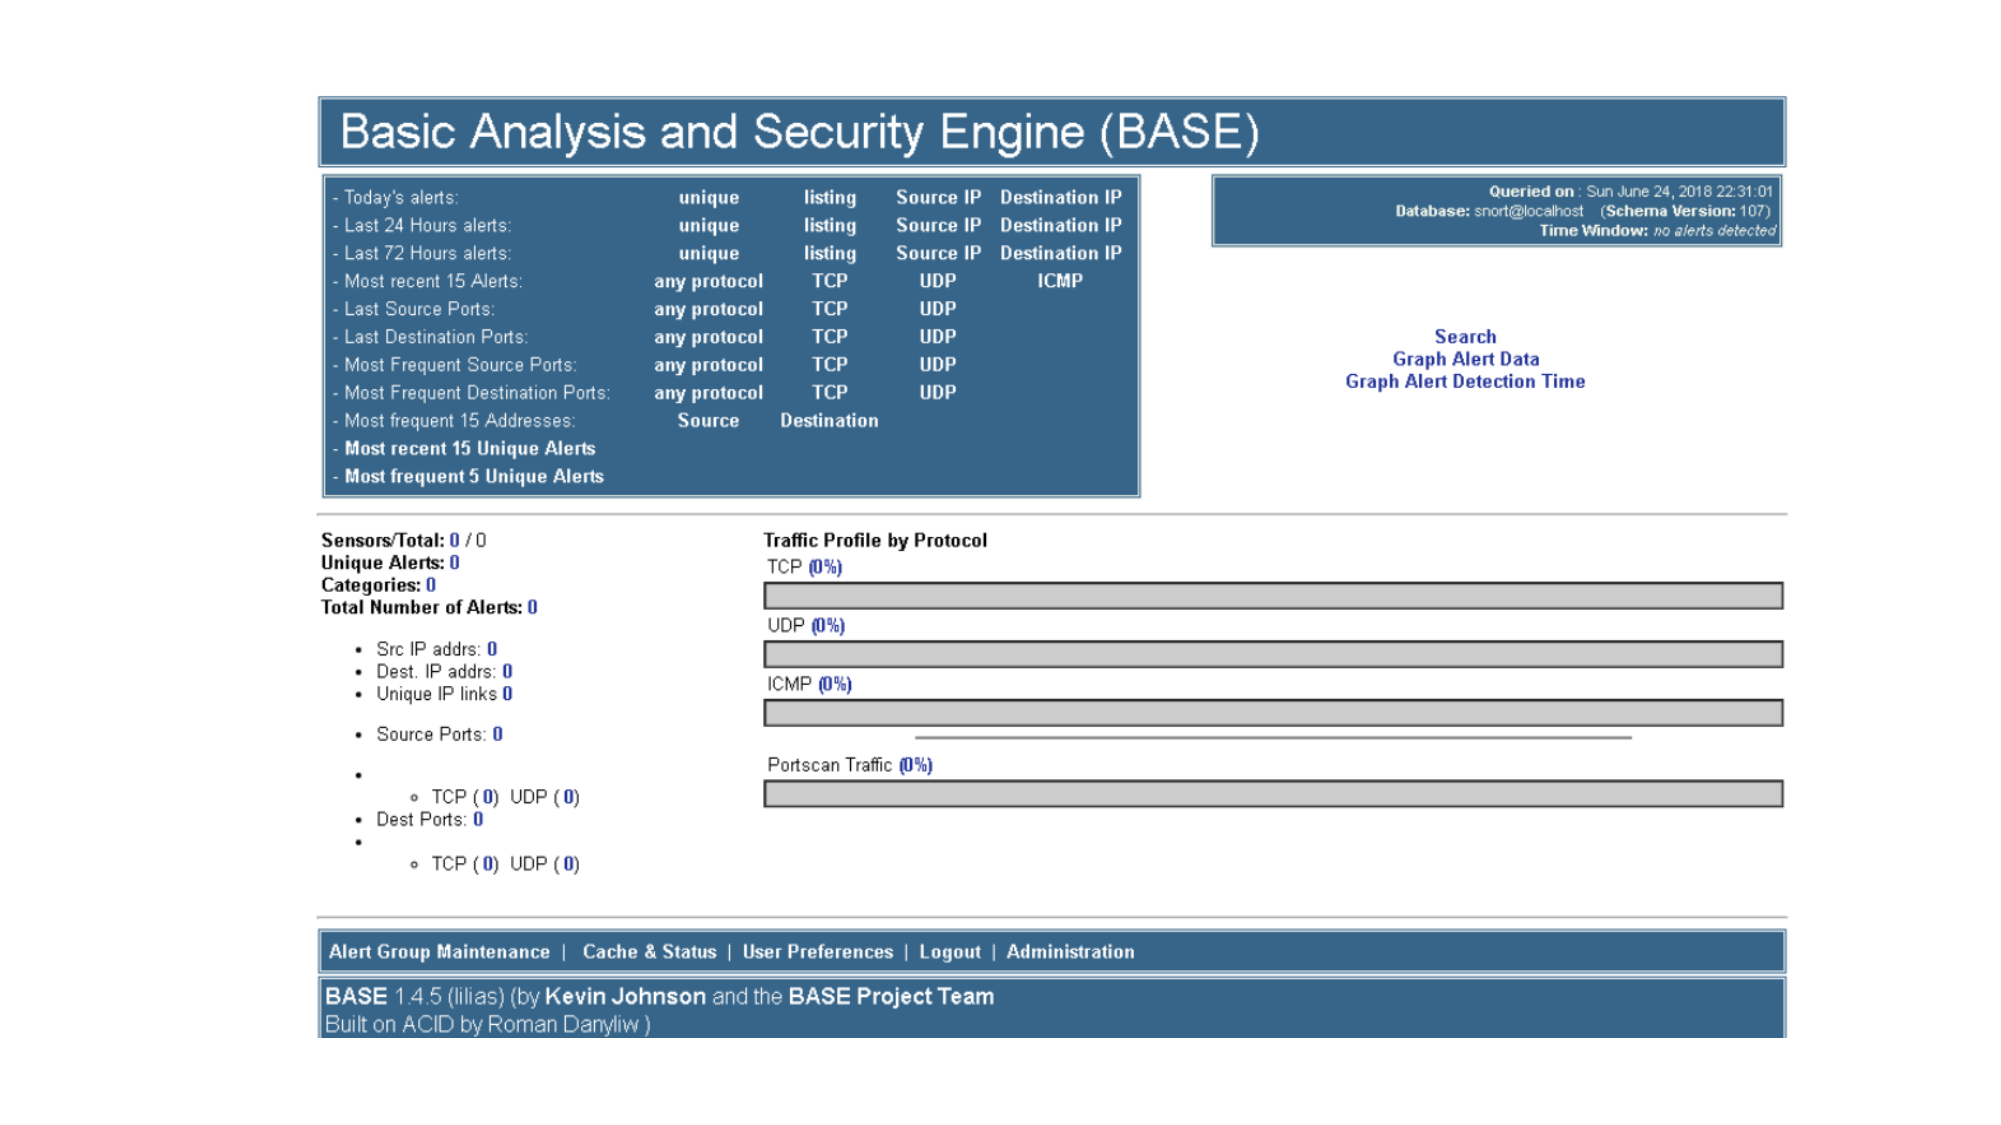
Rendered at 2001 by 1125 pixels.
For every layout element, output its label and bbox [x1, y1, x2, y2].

picture [305, 86, 1800, 1038]
